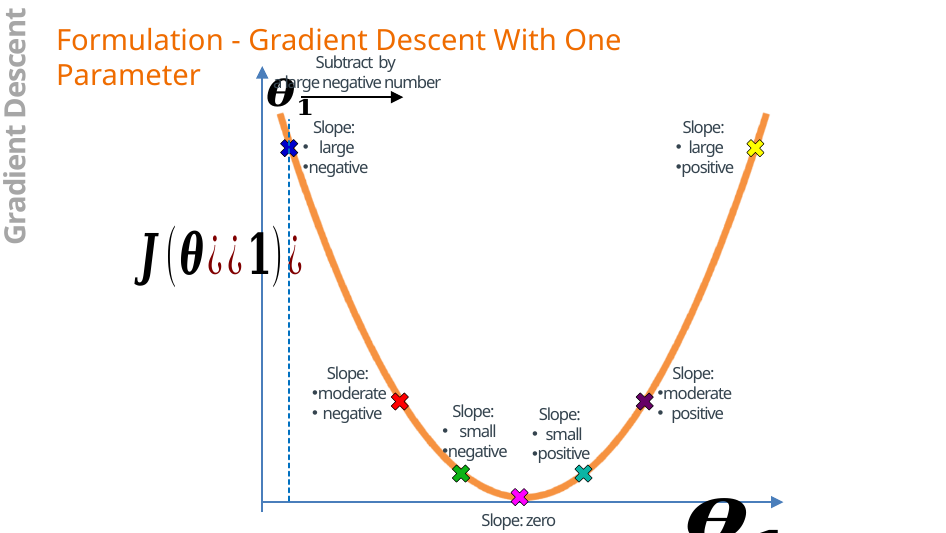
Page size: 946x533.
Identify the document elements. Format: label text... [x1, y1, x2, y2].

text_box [133, 65, 794, 533]
text_box Gradient Descent [0, 8, 32, 485]
text_box Formulation - Gradient Descent With One Parameter [54, 18, 773, 92]
